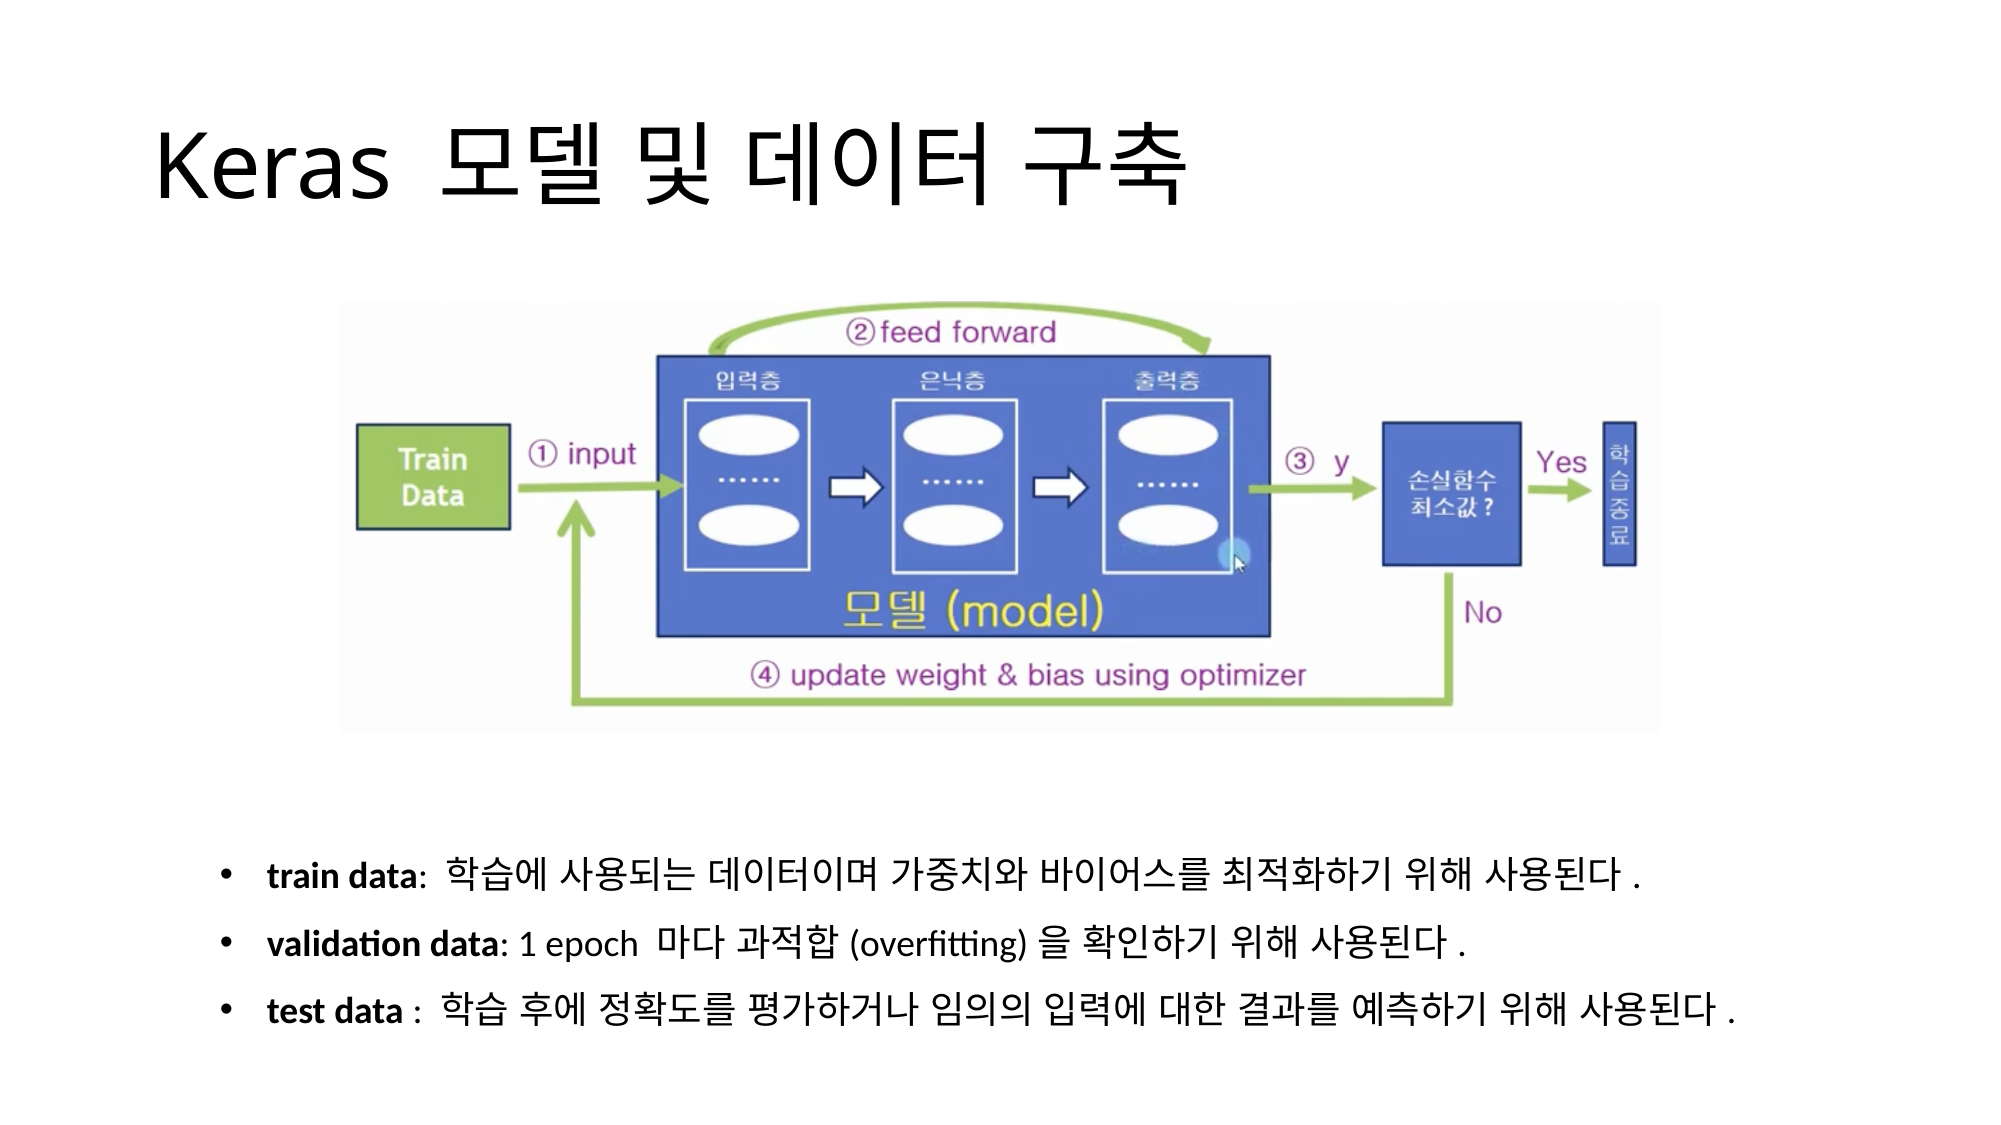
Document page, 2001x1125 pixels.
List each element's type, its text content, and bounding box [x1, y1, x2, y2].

title Keras 모델 및 데이터 구축 [137, 59, 1863, 278]
text_box train data: 학습에 사용되는 데이터이며 가중치와 바이어스를 최적화하기 위해 사용된다. validation data: 1 epoch 마다 과적합(overfitting)을 확인하기 위해 사용된다. test data : 학습 후에 정확도를 평가하거나 임의의 입력에 대한 결과를 예측하기 위해 사용된다. [205, 821, 1945, 1107]
picture [339, 301, 1661, 734]
